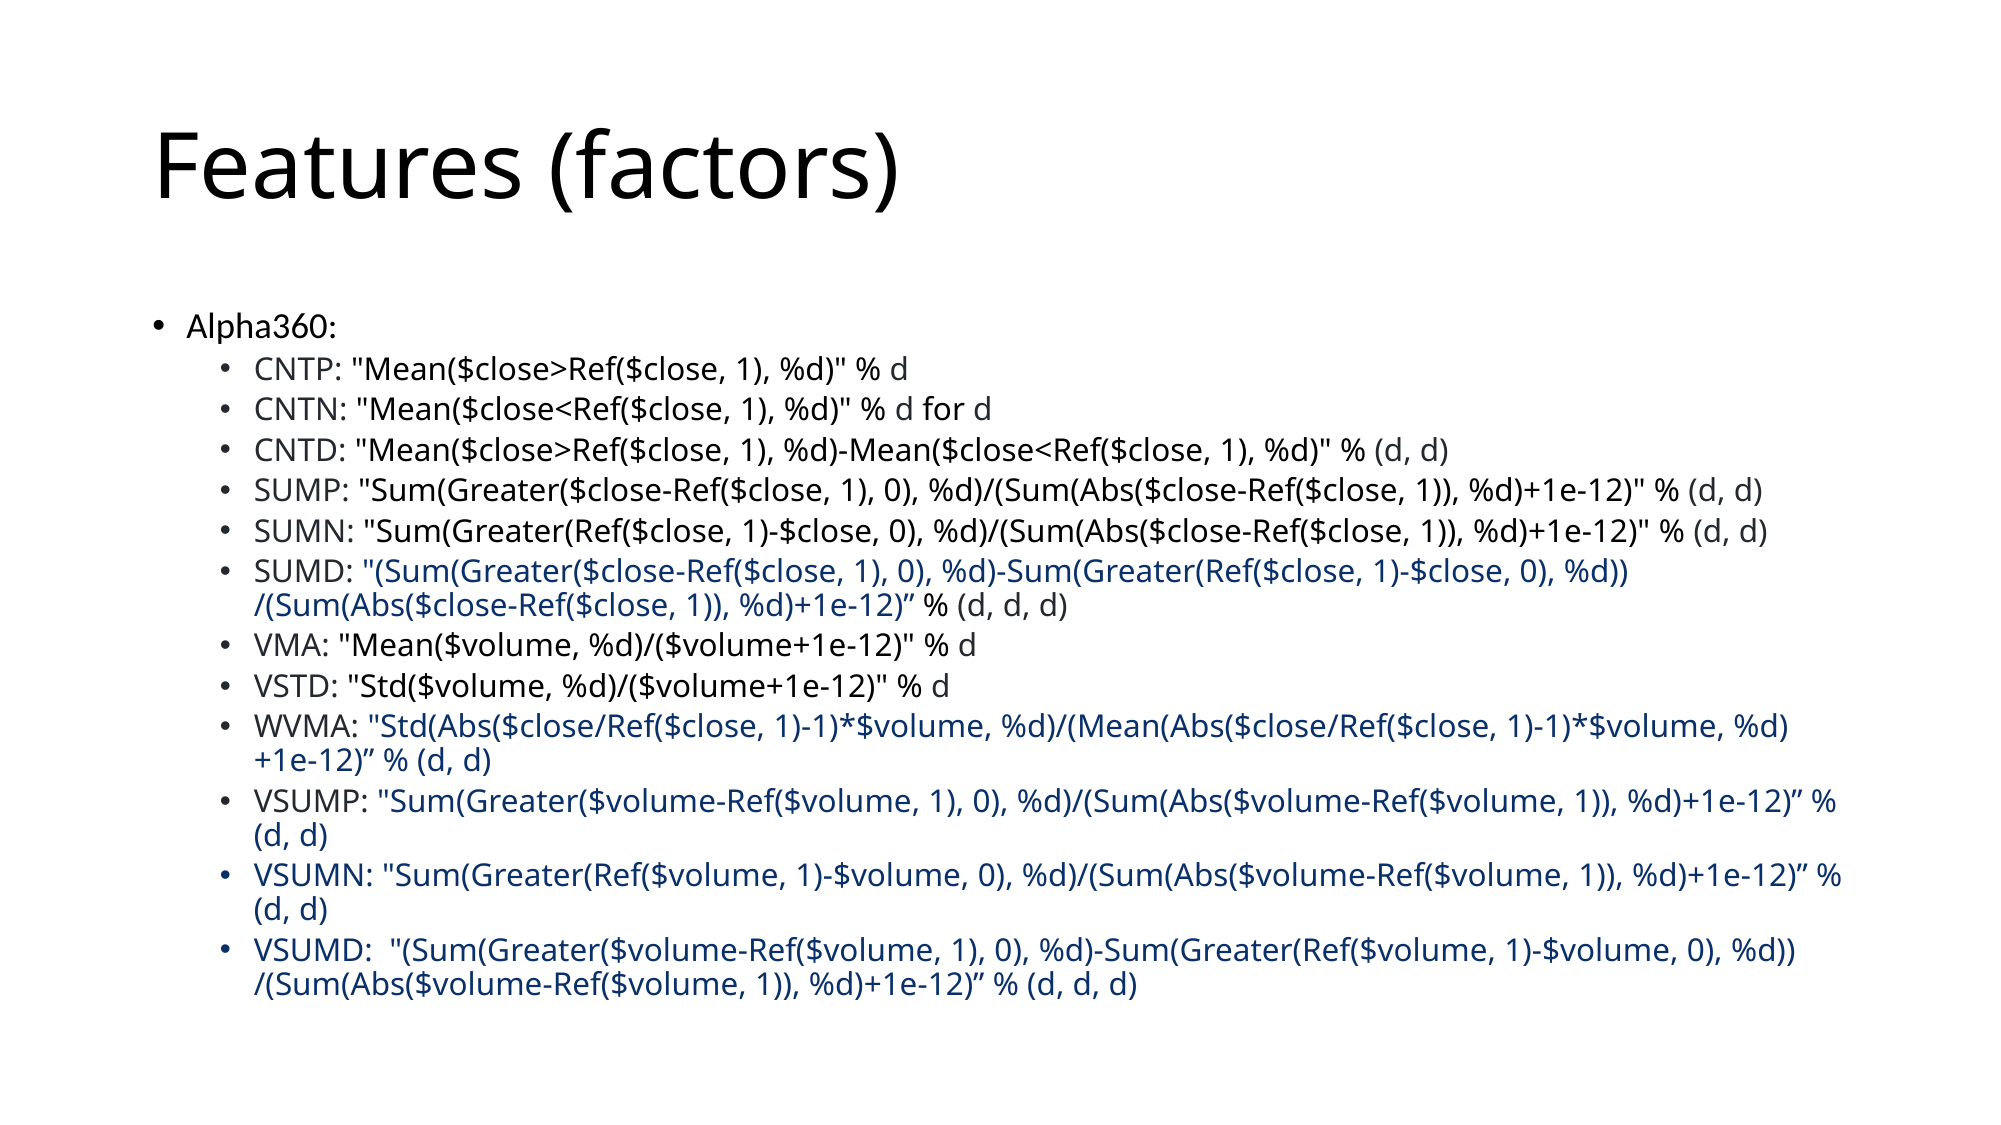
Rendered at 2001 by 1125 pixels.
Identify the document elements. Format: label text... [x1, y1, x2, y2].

title Features (factors) [137, 59, 1863, 278]
list Alpha360: CNTP: "Mean($close>Ref($close, 1), %d)" % d CNTN: "Mean($close<Ref($close, 1), %d)" % d for d CNTD: "Mean($close>Ref($close, 1), %d)-Mean($close<Ref($close, 1), %d)" % (d, d) SUMP: "Sum(Greater($close-Ref($close, 1), 0), %d)/(Sum(Abs($close-Ref($close, 1)), %d)+1e-12)" % (d, d) SUMN: "Sum(Greater(Ref($close, 1)-$close, 0), %d)/(Sum(Abs($close-Ref($close, 1)), %d)+1e-12)" % (d, d) SUMD: "(Sum(Greater($close-Ref($close, 1), 0), %d)-Sum(Greater(Ref($close, 1)-$close, 0), %d)) /(Sum(Abs($close-Ref($close, 1)), %d)+1e-12)” % (d, d, d) VMA: "Mean($volume, %d)/($volume+1e-12)" % d VSTD: "Std($volume, %d)/($volume+1e-12)" % d WVMA: "Std(Abs($close/Ref($close, 1)-1)*$volume, %d)/(Mean(Abs($close/Ref($close, 1)-1)*$volume, %d)+1e-12)” % (d, d) VSUMP: "Sum(Greater($volume-Ref($volume, 1), 0), %d)/(Sum(Abs($volume-Ref($volume, 1)), %d)+1e-12)” % (d, d) VSUMN: "Sum(Greater(Ref($volume, 1)-$volume, 0), %d)/(Sum(Abs($volume-Ref($volume, 1)), %d)+1e-12)” % (d, d) VSUMD: "(Sum(Greater($volume-Ref($volume, 1), 0), %d)-Sum(Greater(Ref($volume, 1)-$volume, 0), %d)) /(Sum(Abs($volume-Ref($volume, 1)), %d)+1e-12)” % (d, d, d) [137, 299, 1863, 1014]
